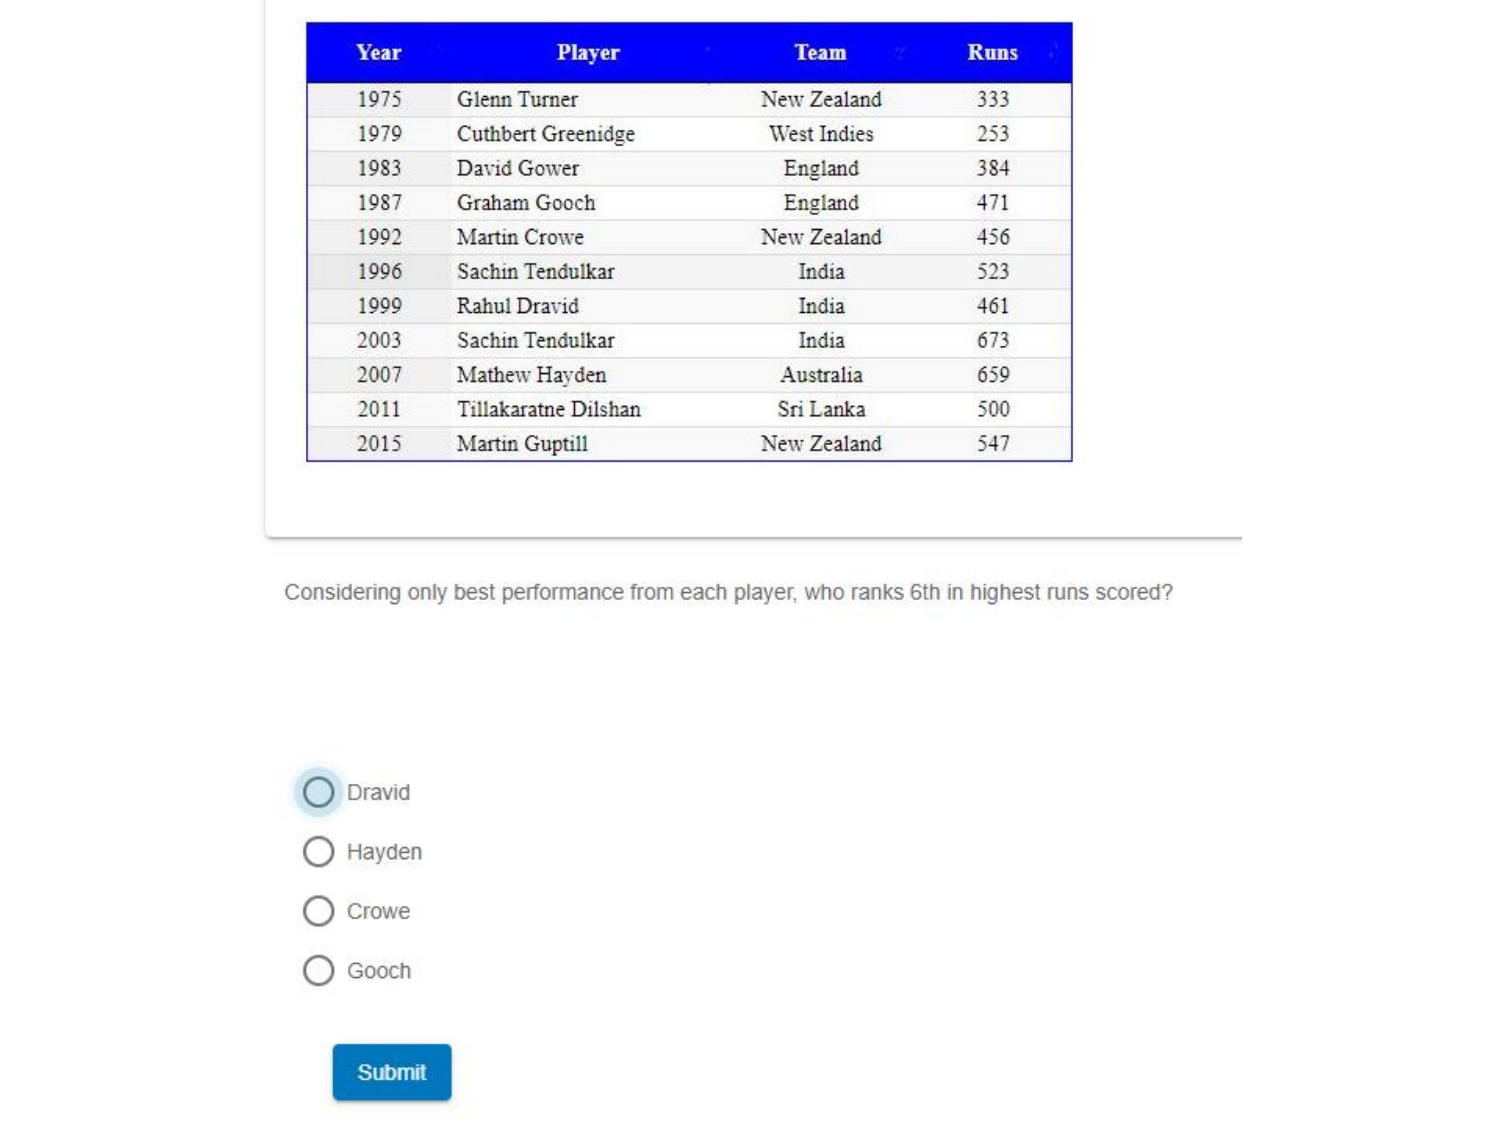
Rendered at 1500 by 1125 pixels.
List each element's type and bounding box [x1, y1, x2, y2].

picture [258, 0, 1242, 1125]
